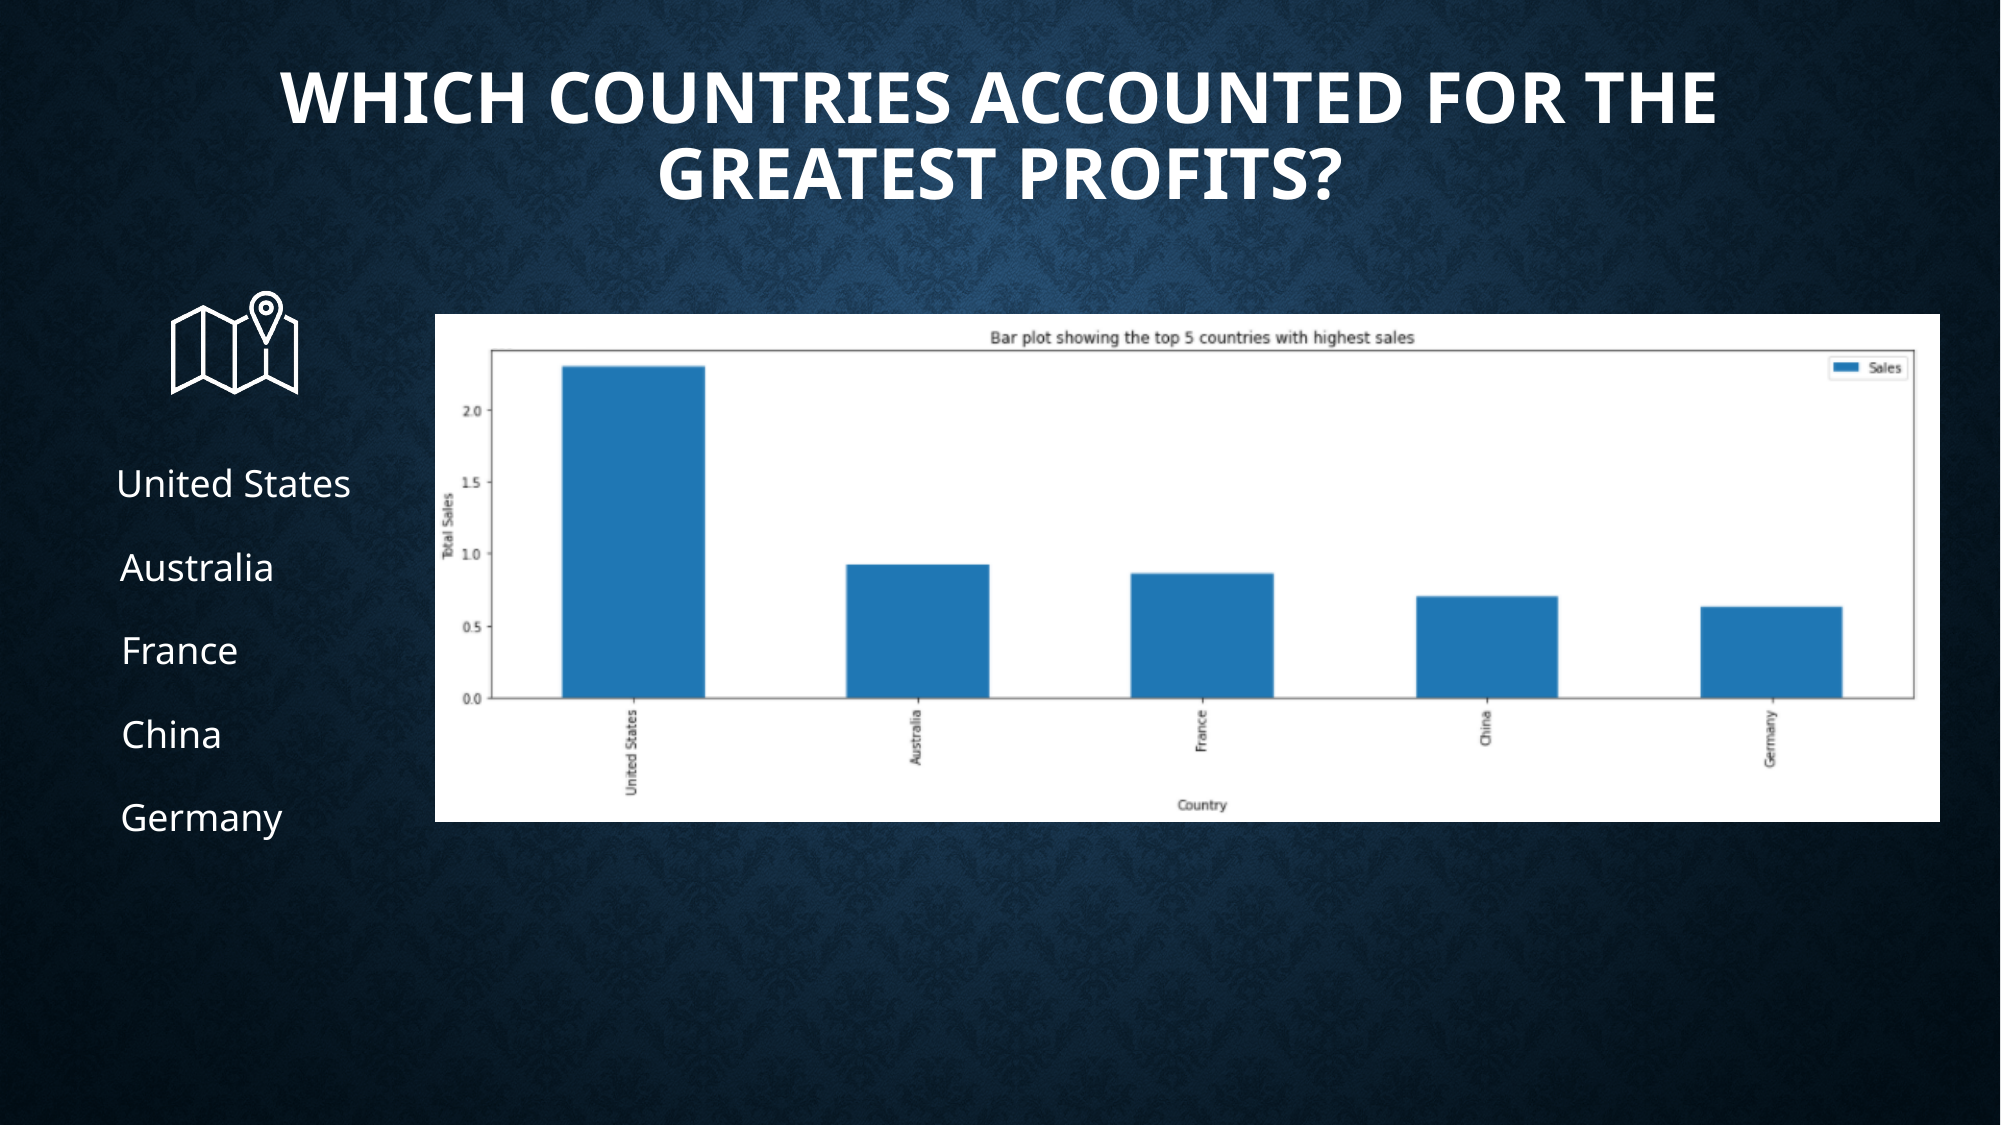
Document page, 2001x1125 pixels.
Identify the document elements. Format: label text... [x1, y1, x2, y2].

picture [434, 314, 1941, 822]
picture [158, 266, 310, 418]
title Which countries accounted for the greatest profits? [150, 29, 1850, 248]
text_box France [106, 619, 254, 680]
text_box United States [101, 452, 367, 513]
text_box Australia [105, 536, 290, 596]
text_box Germany [105, 786, 298, 847]
text_box China [106, 703, 238, 763]
